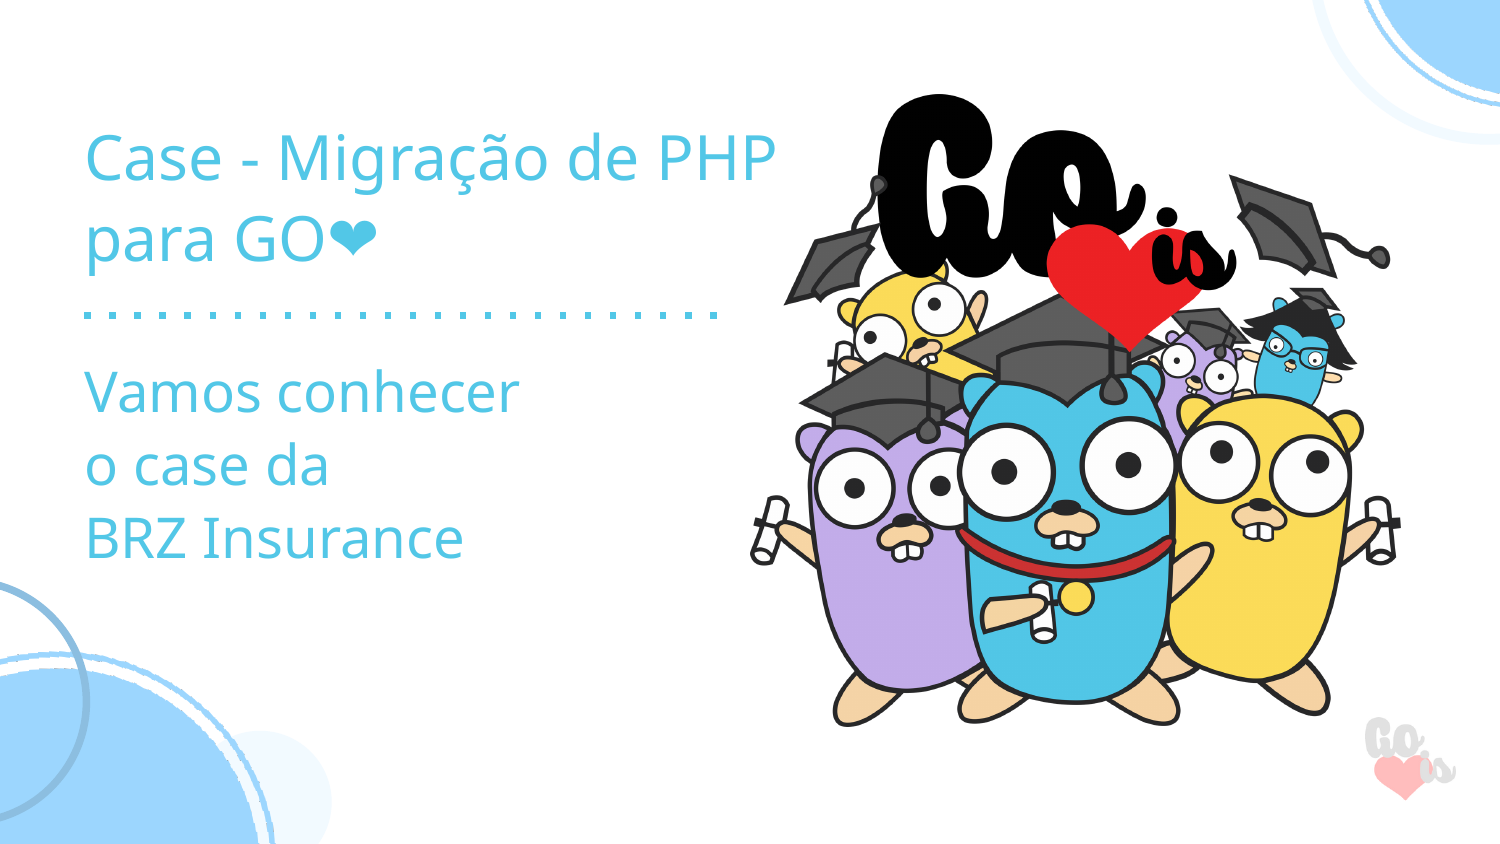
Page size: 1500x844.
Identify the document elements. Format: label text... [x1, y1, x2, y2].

picture [749, 94, 1457, 801]
text_box Case - Migração de PHP para GO❤️ [84, 112, 744, 274]
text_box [1308, 0, 1500, 145]
text_box Vamos conhecer o case da BRZ Insurance [84, 351, 722, 570]
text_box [0, 577, 344, 844]
